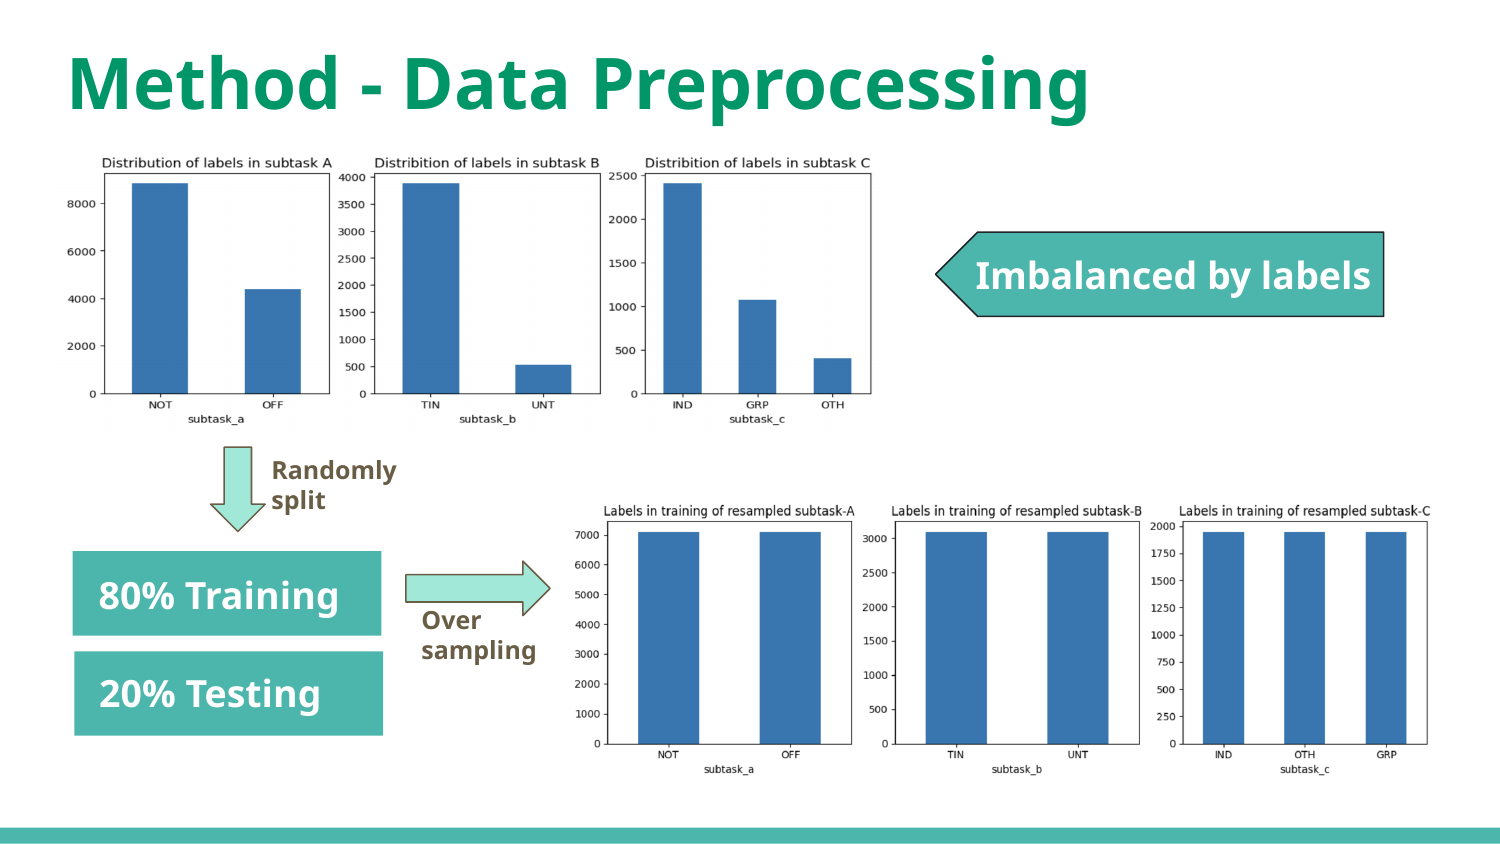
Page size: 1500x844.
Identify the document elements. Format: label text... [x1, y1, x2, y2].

text_box 20% Testing [84, 655, 355, 740]
text_box Randomly split [256, 444, 425, 525]
text_box [74, 651, 384, 736]
text_box 80% Training [83, 557, 393, 642]
text_box [935, 249, 960, 299]
text_box [969, 308, 1384, 317]
text_box [973, 232, 1384, 236]
text_box Over sampling [406, 589, 553, 694]
picture [558, 496, 1452, 781]
text_box [72, 551, 382, 636]
text_box [405, 561, 551, 603]
title Method - Data Preprocessing [51, 23, 1449, 140]
text_box [210, 447, 256, 532]
picture [50, 151, 887, 435]
text_box Imbalanced by labels [960, 236, 1401, 308]
